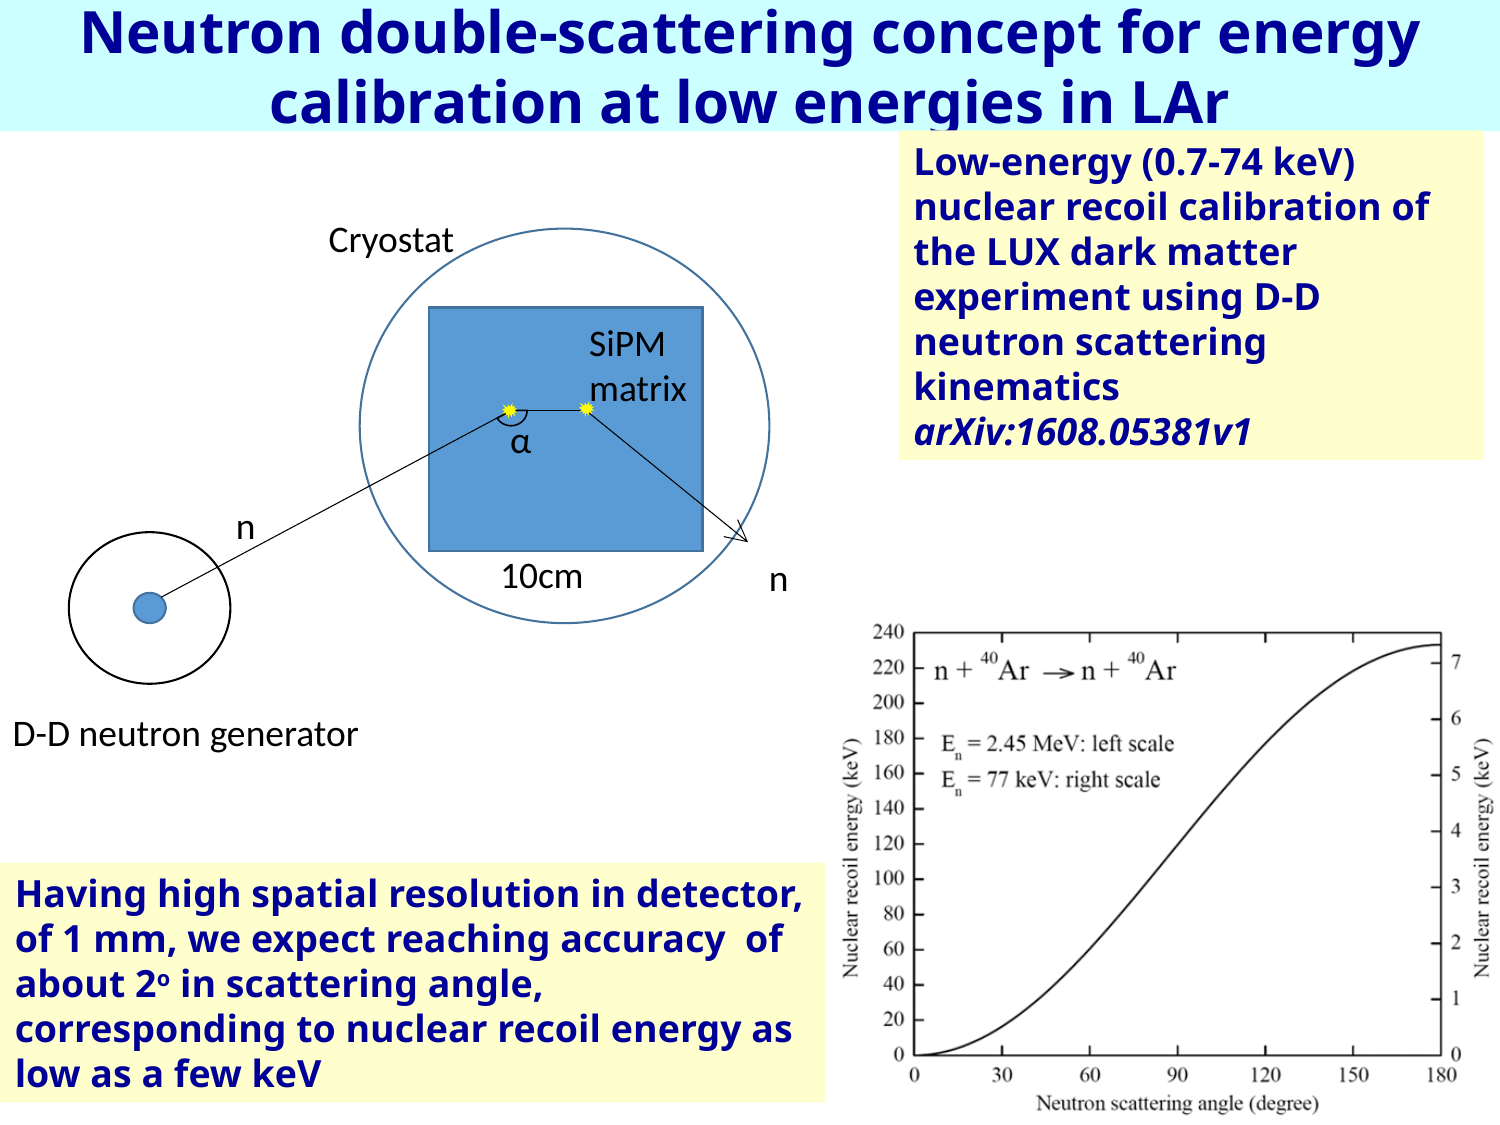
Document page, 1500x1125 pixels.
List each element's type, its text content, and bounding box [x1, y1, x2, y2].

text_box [12, 207, 802, 754]
text_box Low-energy (0.7-74 keV) nuclear recoil calibration of the LUX dark matter experiment using D-D neutron scattering kinematics arXiv:1608.05381v1 [898, 130, 1484, 460]
text_box Having high spatial resolution in detector, of 1 mm, we expect reaching accuracy of about 2o in scattering angle, corresponding to nuclear recoil energy as low as a few keV [0, 862, 826, 1103]
text_box Neutron double-scattering concept for energy calibration at low energies in LAr [0, 0, 1500, 132]
picture [835, 617, 1500, 1125]
